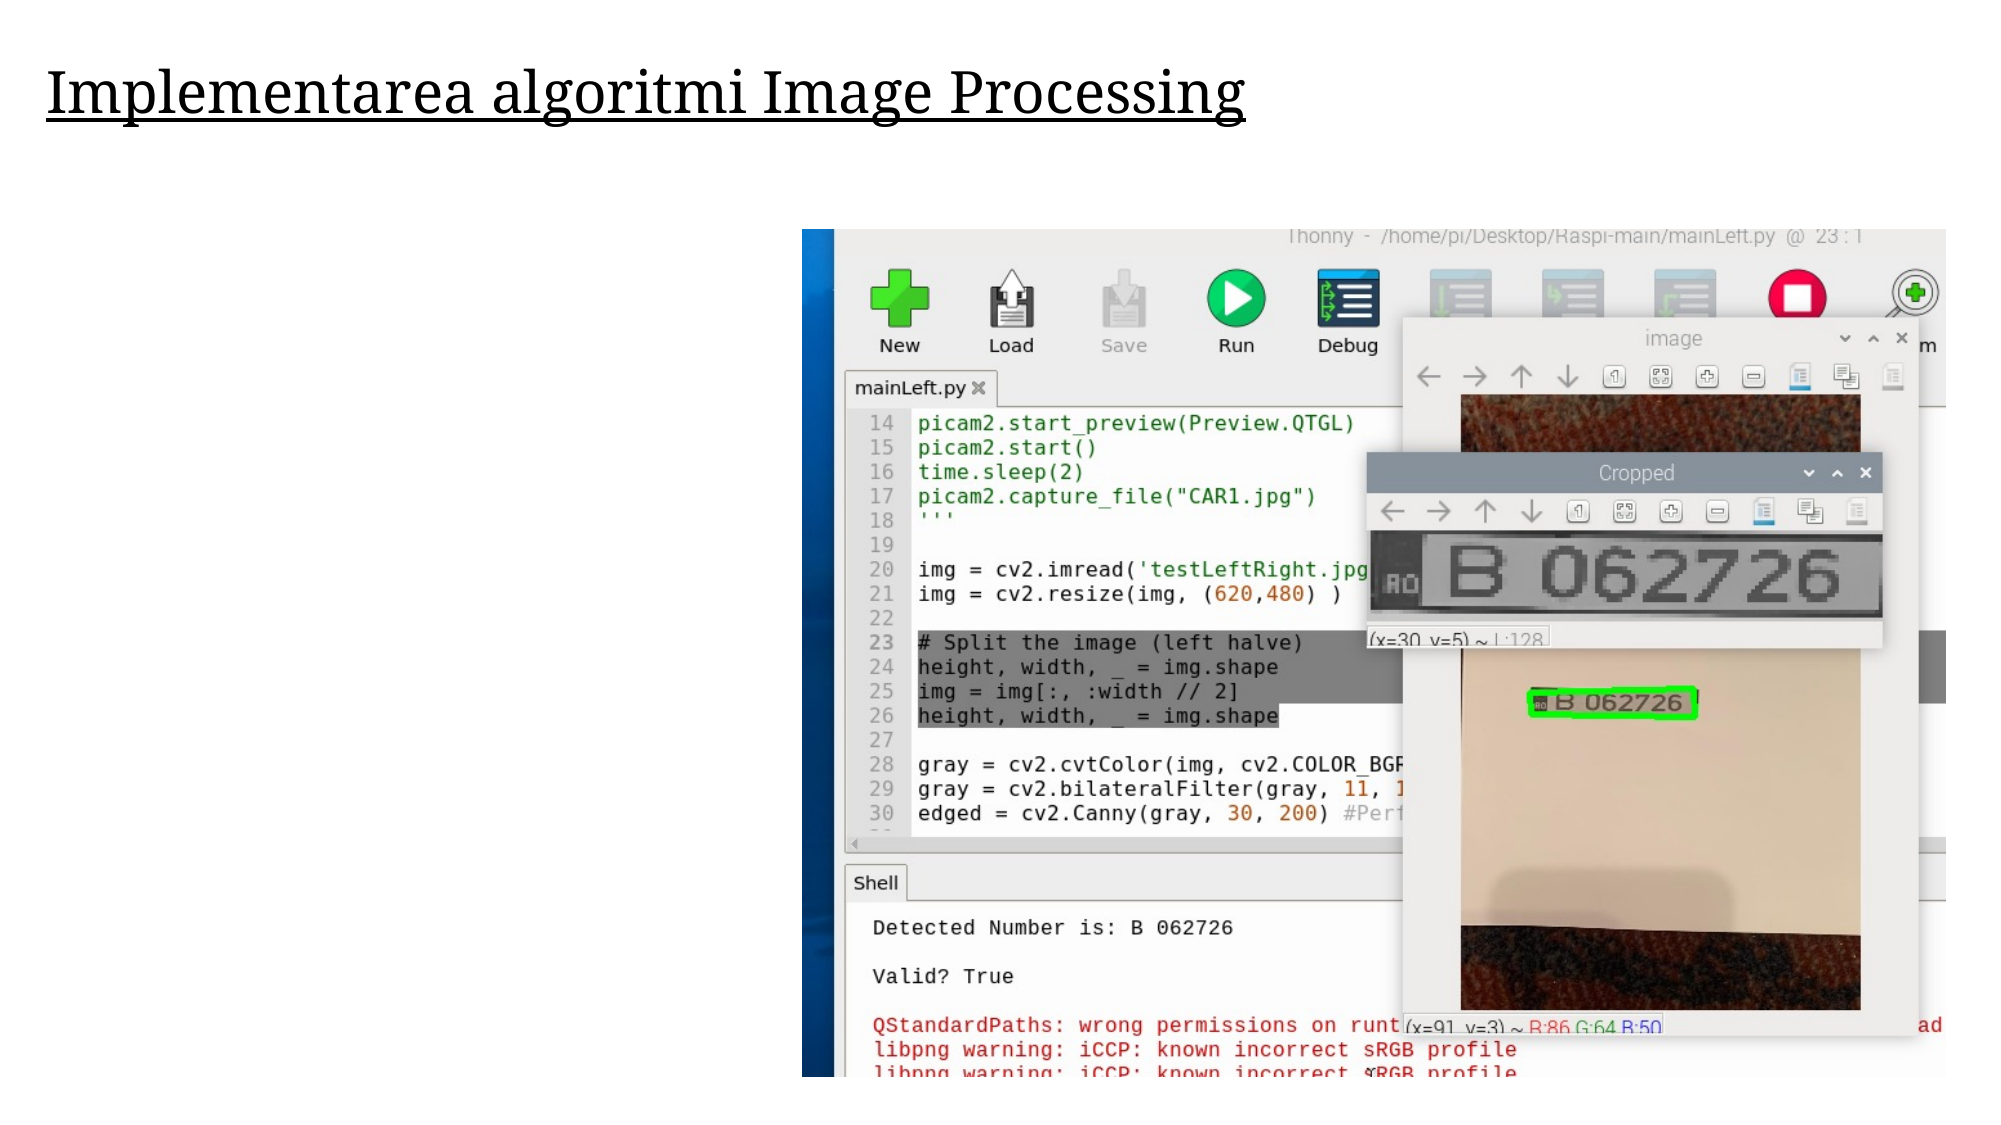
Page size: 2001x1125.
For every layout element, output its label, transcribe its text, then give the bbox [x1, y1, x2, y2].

picture [802, 228, 1947, 1078]
text_box Implementarea algoritmi Image Processing [31, 47, 1264, 133]
